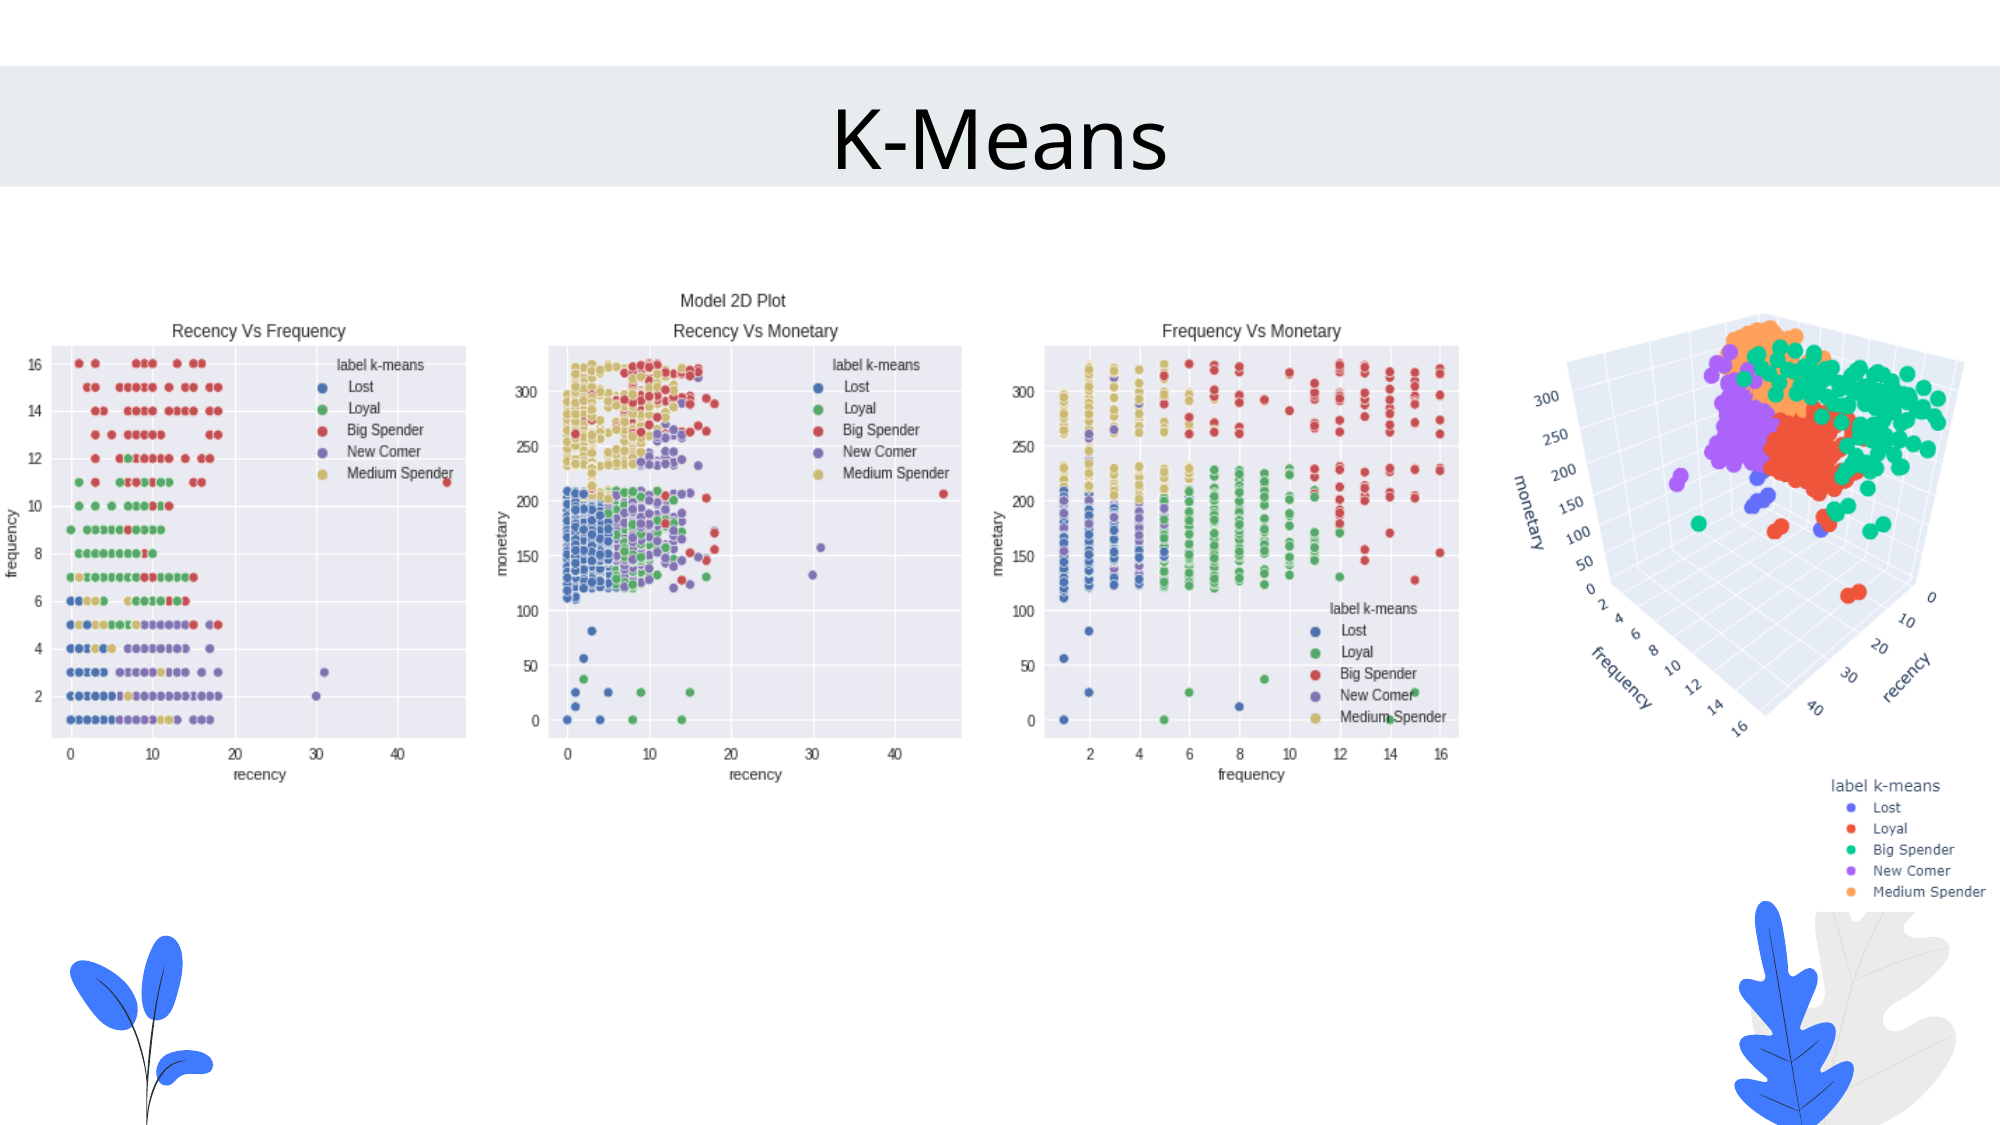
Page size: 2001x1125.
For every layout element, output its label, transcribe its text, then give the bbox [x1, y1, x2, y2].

text_box K-Means [0, 66, 2000, 187]
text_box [67, 935, 215, 1125]
picture [0, 284, 1470, 793]
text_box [1733, 833, 1958, 1125]
picture [1496, 301, 1998, 912]
